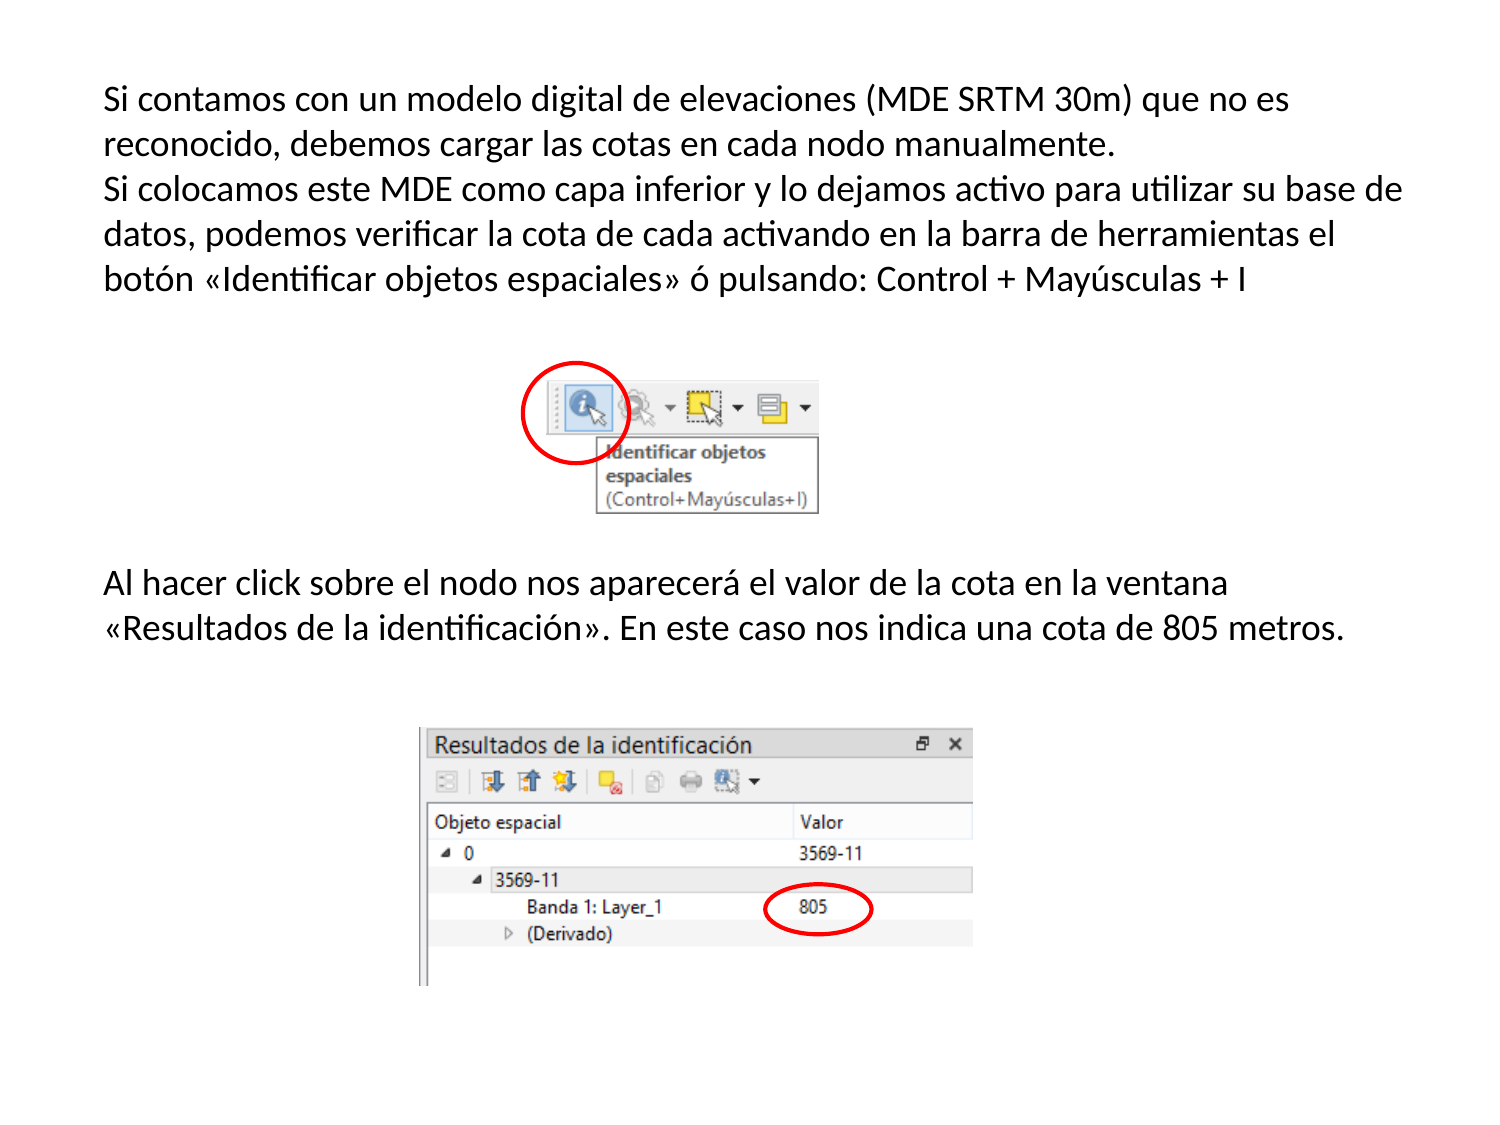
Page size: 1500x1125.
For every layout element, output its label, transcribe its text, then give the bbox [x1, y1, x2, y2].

text_box Si contamos con un modelo digital de elevaciones (MDE SRTM 30m) que no es reconocido, debemos cargar las cotas en cada nodo manualmente. Si colocamos este MDE como capa inferior y lo dejamos activo para utilizar su base de datos, podemos verificar la cota de cada activando en la barra de herramientas el botón «Identificar objetos espaciales» ó pulsando: Control + Mayúsculas + I [88, 66, 1447, 307]
text_box [520, 360, 617, 454]
text_box Al hacer click sobre el nodo nos aparecerá el valor de la cota en la ventana «Resultados de la identificación». En este caso nos indica una cota de 805 metros. [88, 550, 1400, 656]
picture [546, 380, 819, 514]
picture [418, 727, 973, 986]
